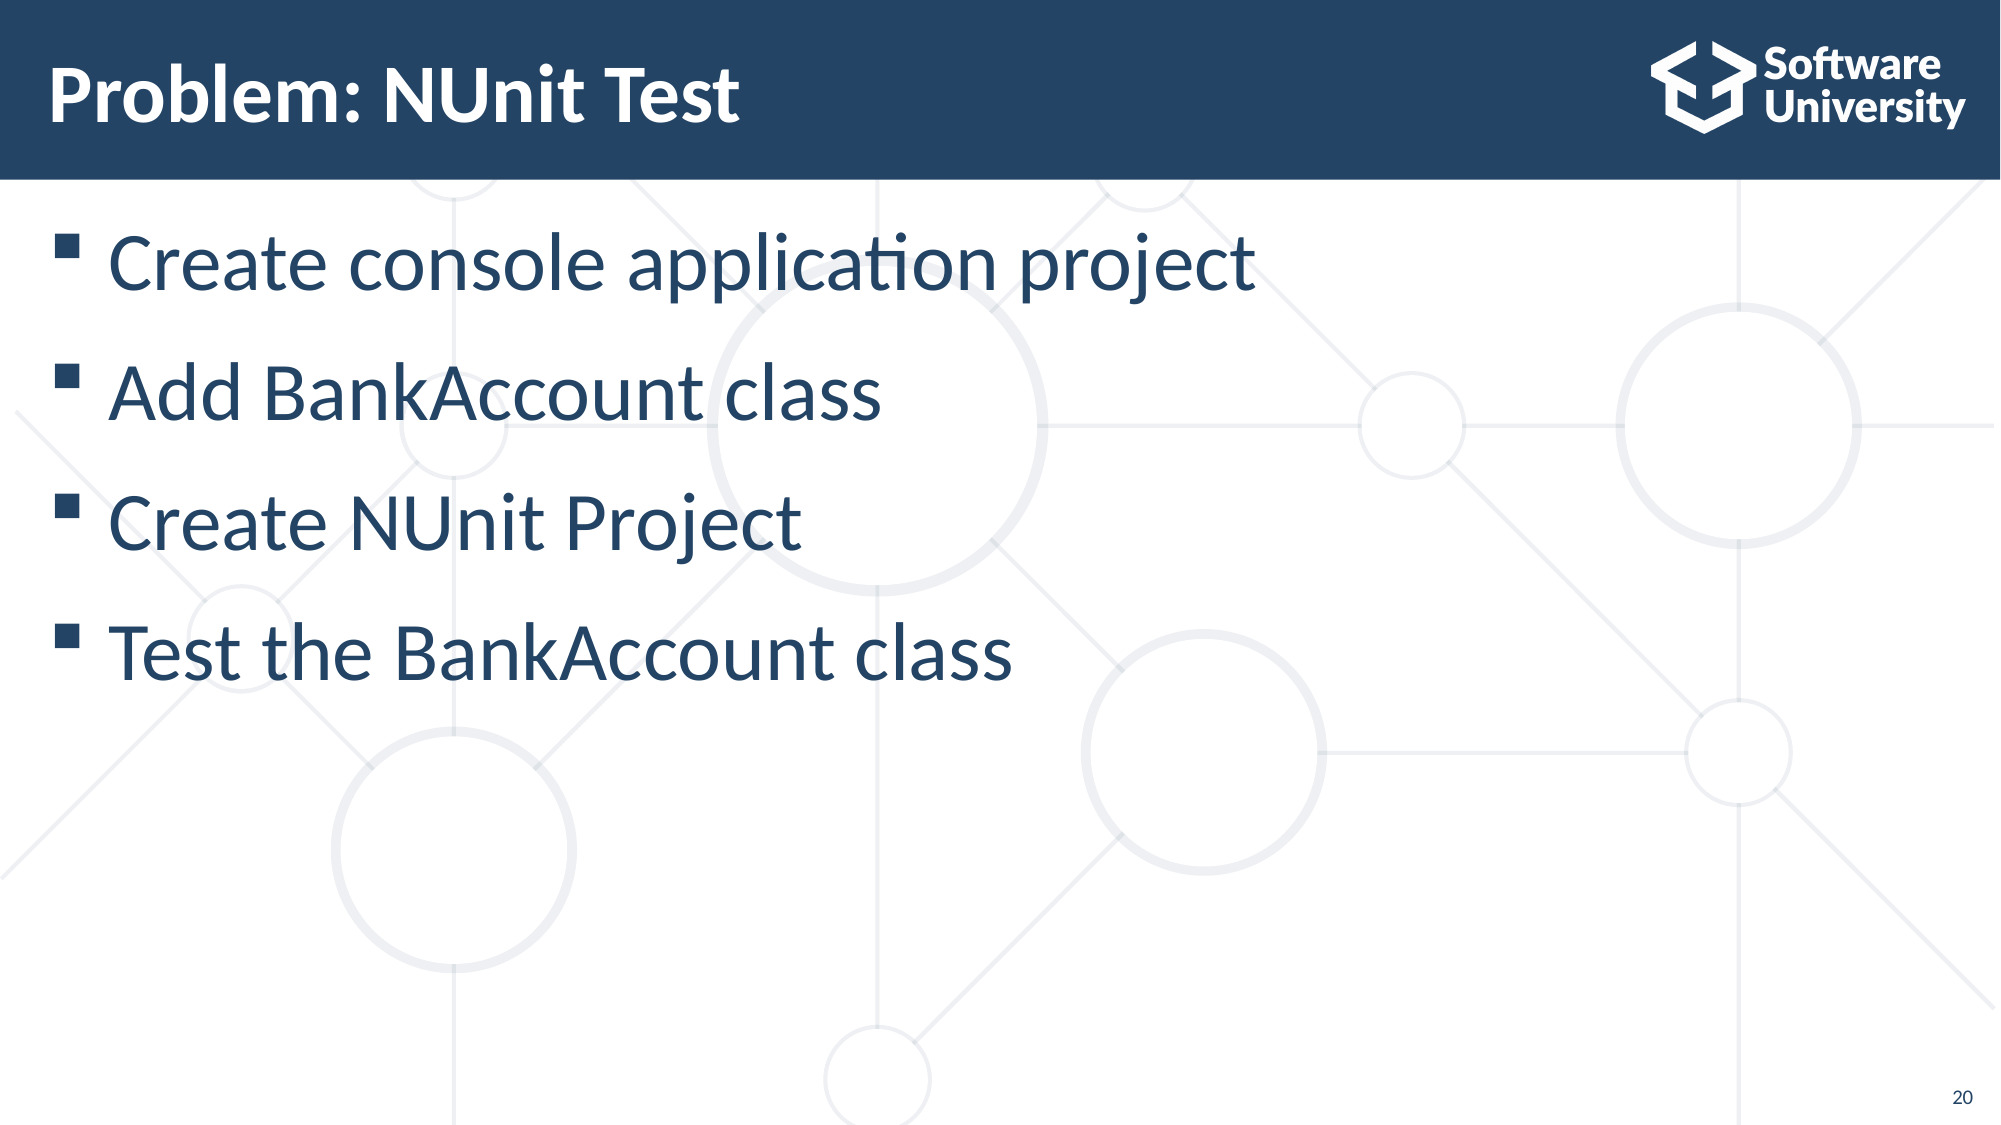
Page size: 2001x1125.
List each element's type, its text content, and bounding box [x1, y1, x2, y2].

title Problem: NUnit Test [31, 16, 1625, 162]
picture [1651, 41, 1966, 134]
slide_number 20 [1927, 1067, 1989, 1117]
list Create console application project Add BankAccount class Create NUnit Project Test the BankAccount class [31, 196, 1970, 1104]
